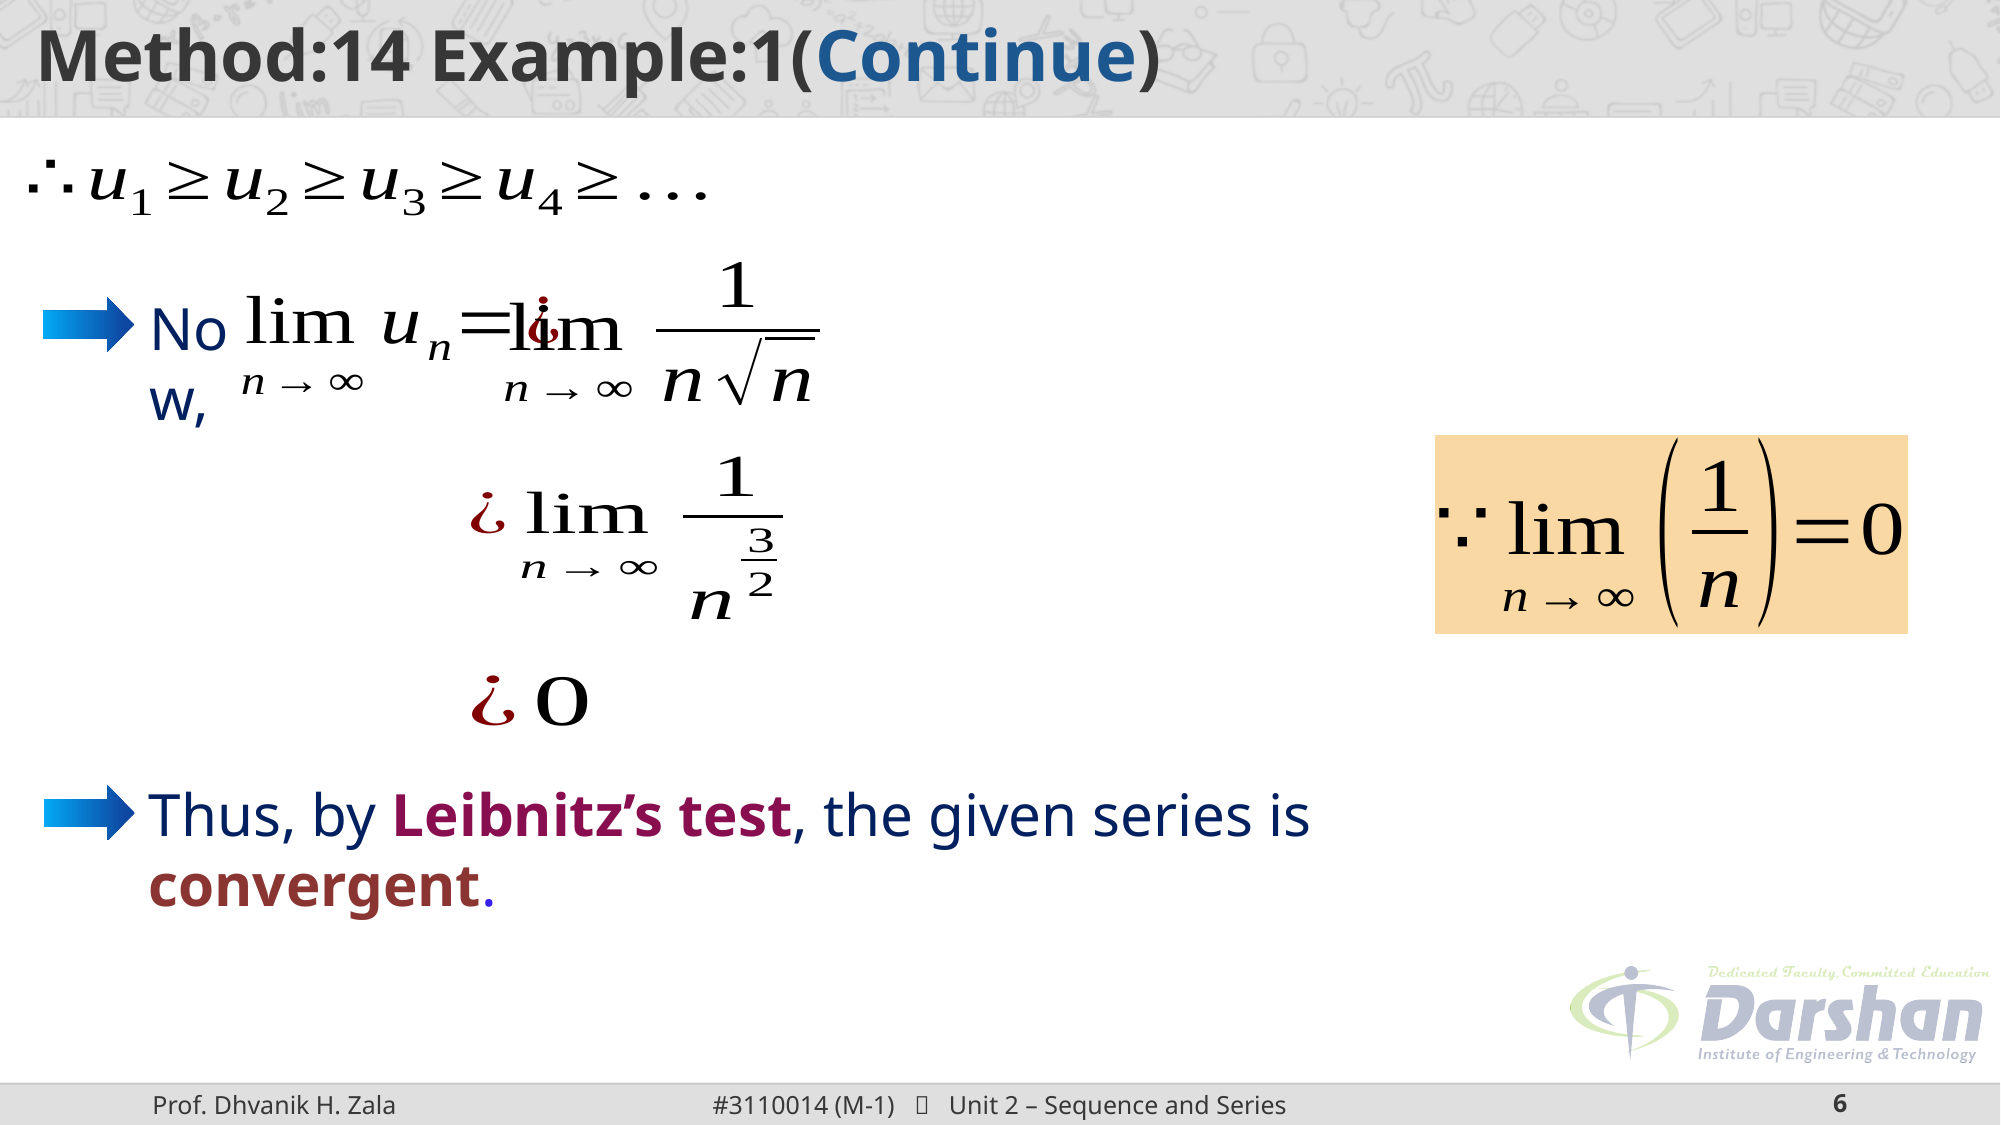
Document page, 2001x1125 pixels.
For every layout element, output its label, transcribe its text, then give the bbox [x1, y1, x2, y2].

text_box [43, 297, 134, 353]
text_box [43, 785, 136, 841]
text_box Thus, by Leibnitz’s test, the given series is convergent. [133, 770, 1435, 856]
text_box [134, 284, 563, 405]
